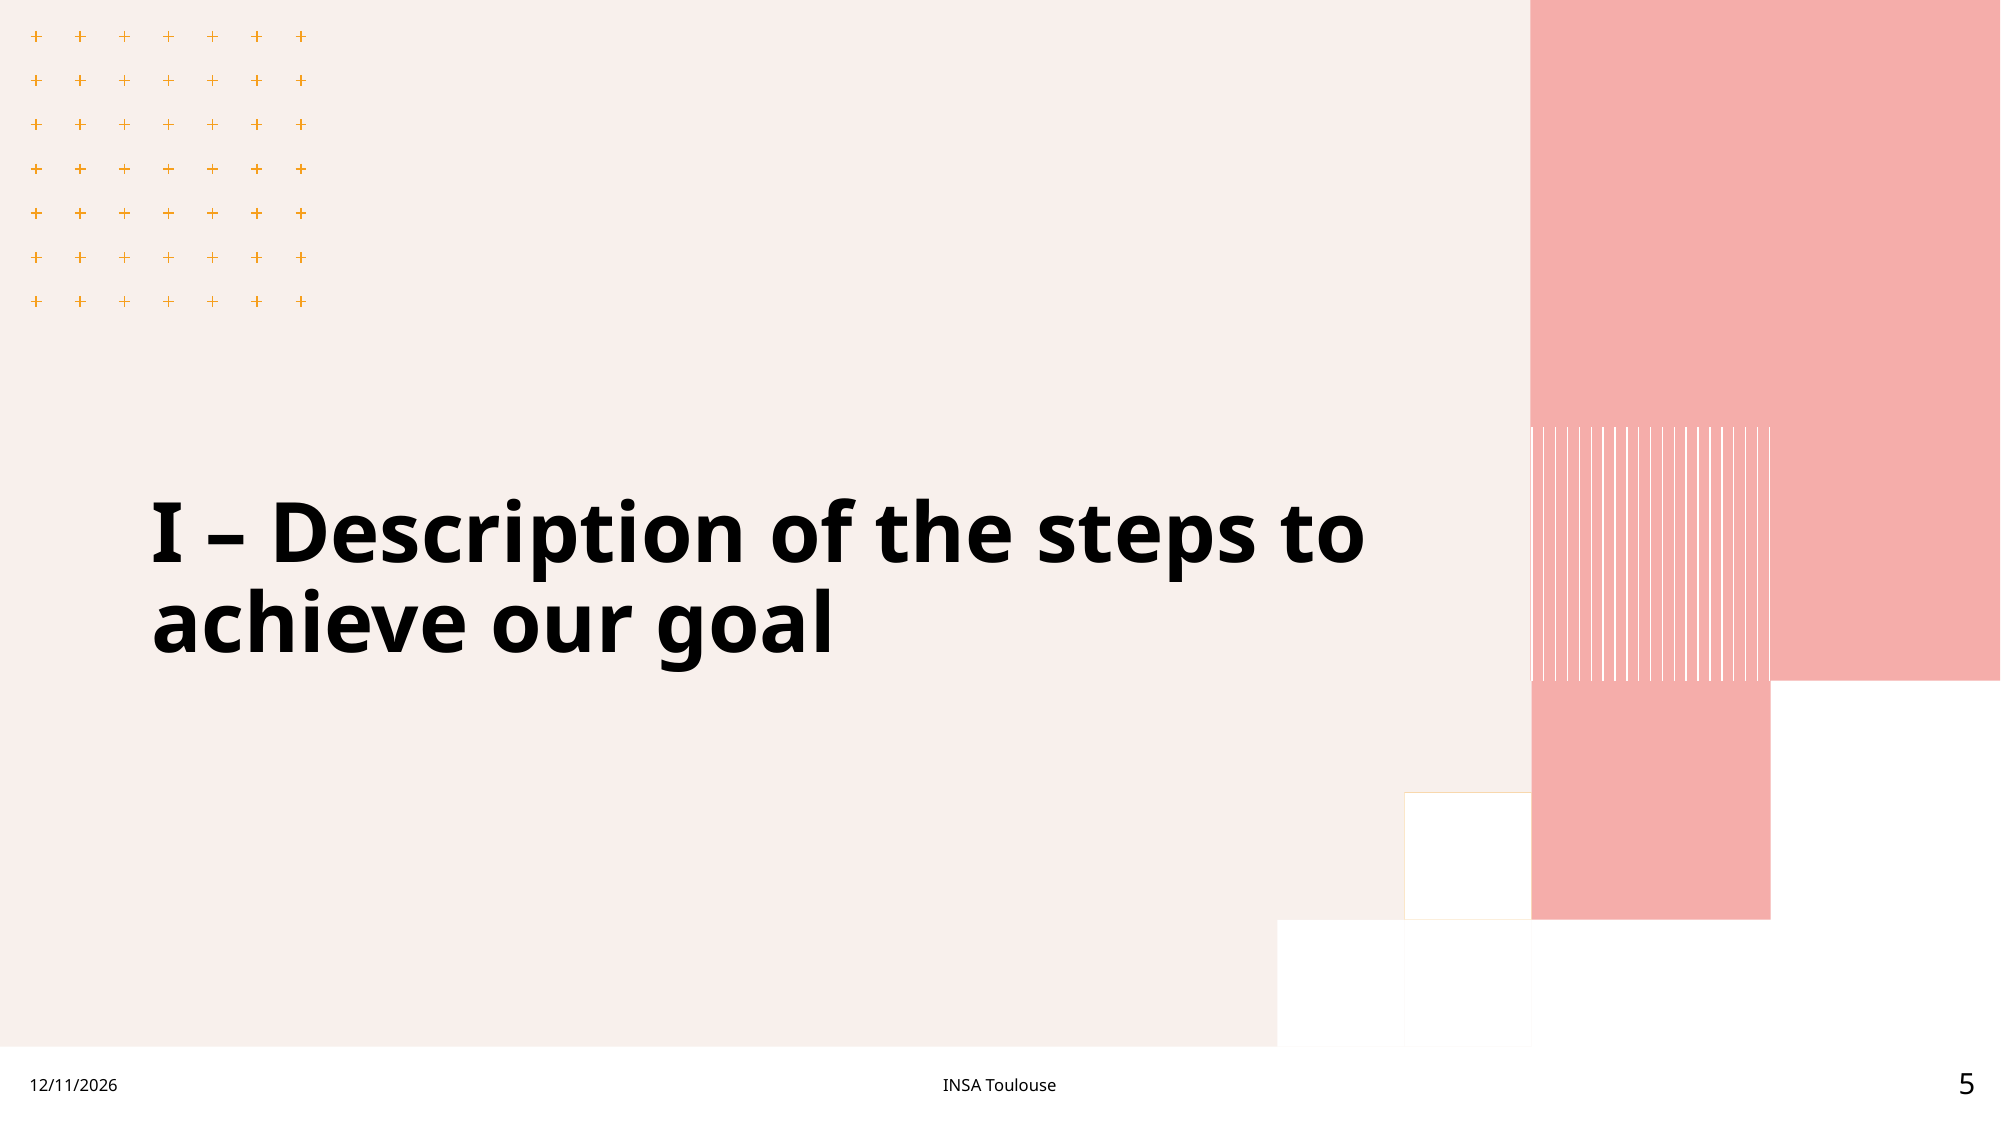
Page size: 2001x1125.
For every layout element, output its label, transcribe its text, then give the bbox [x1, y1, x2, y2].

footer INSA Toulouse [662, 1064, 1338, 1105]
slide_number 5 [1531, 1065, 1982, 1106]
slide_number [23, 1066, 474, 1107]
title I – Description of the steps to achieve our goal [136, 309, 1428, 778]
